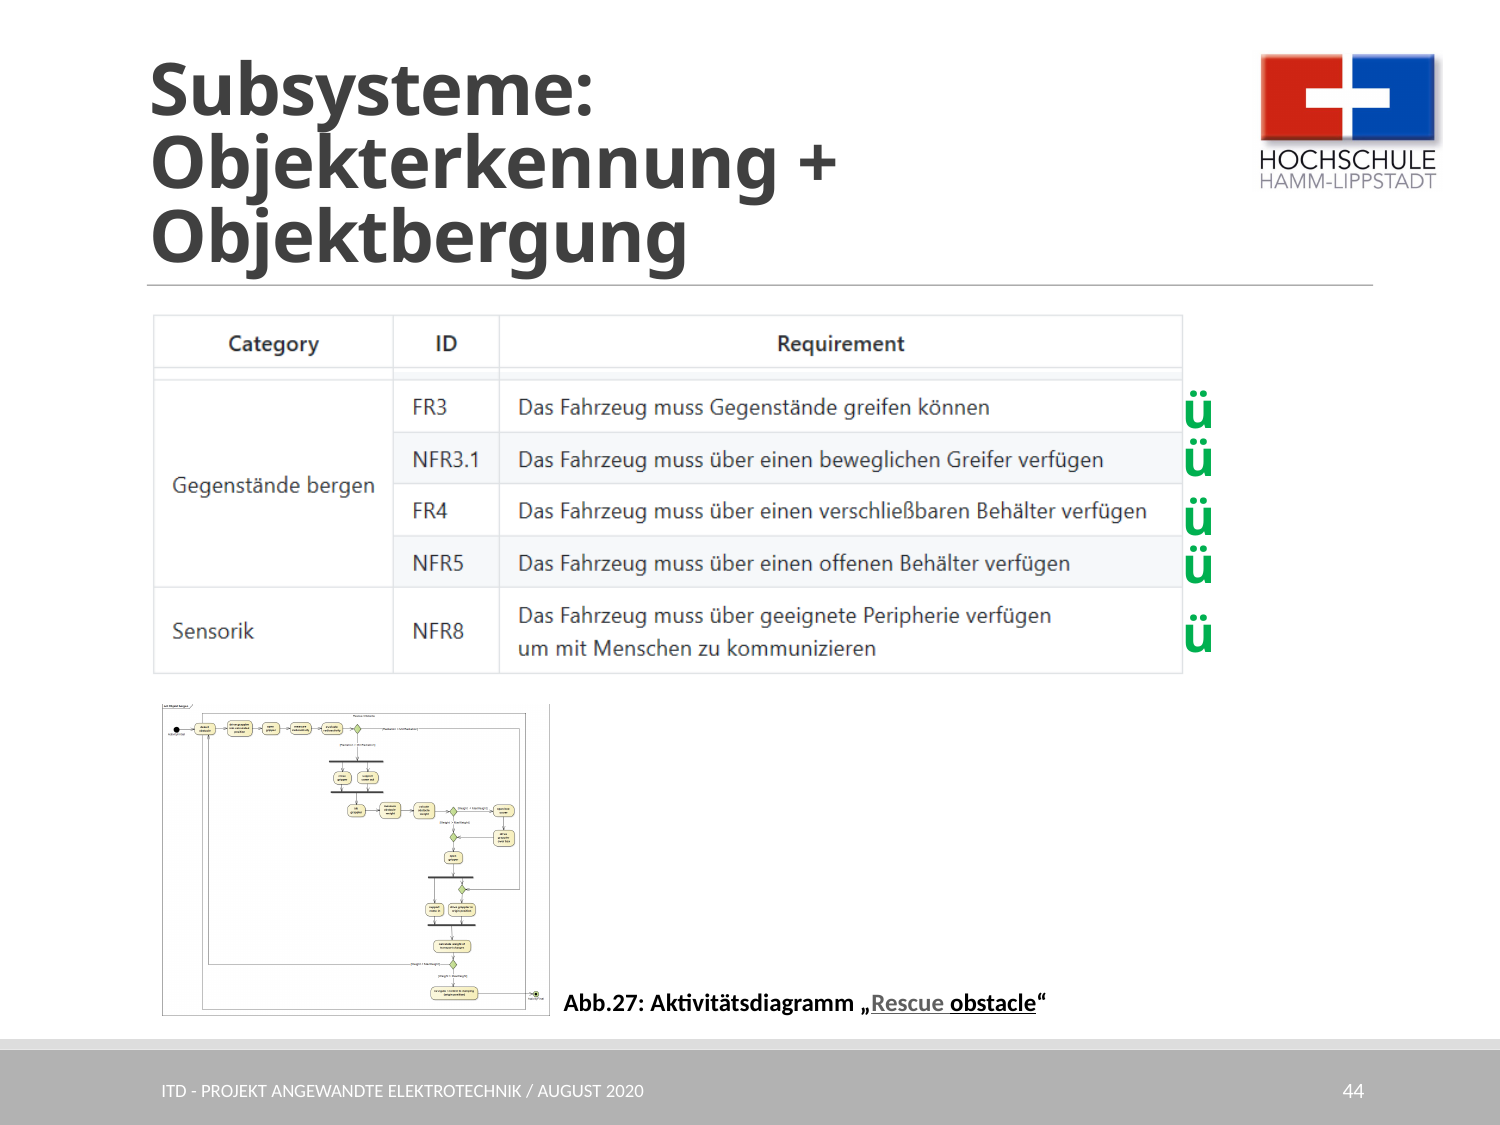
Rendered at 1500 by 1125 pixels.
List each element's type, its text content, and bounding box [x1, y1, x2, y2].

text_box ü [1192, 370, 1238, 446]
text_box ü [1191, 594, 1238, 670]
text_box 44 [1218, 1059, 1380, 1120]
text_box Abb.27: Aktivitätsdiagramm „Rescue obstacle“ [585, 978, 1299, 1024]
text_box ITD - Projekt angewandte Elektrotechnik / August 2020 [105, 1059, 700, 1120]
picture [146, 305, 1188, 1033]
text_box ü [1191, 526, 1238, 594]
text_box ü [1192, 446, 1238, 478]
text_box Subsysteme: Objekterkennung + Objektbergung [134, 47, 1373, 285]
text_box ü [1192, 478, 1238, 526]
picture [1373, 50, 1443, 192]
